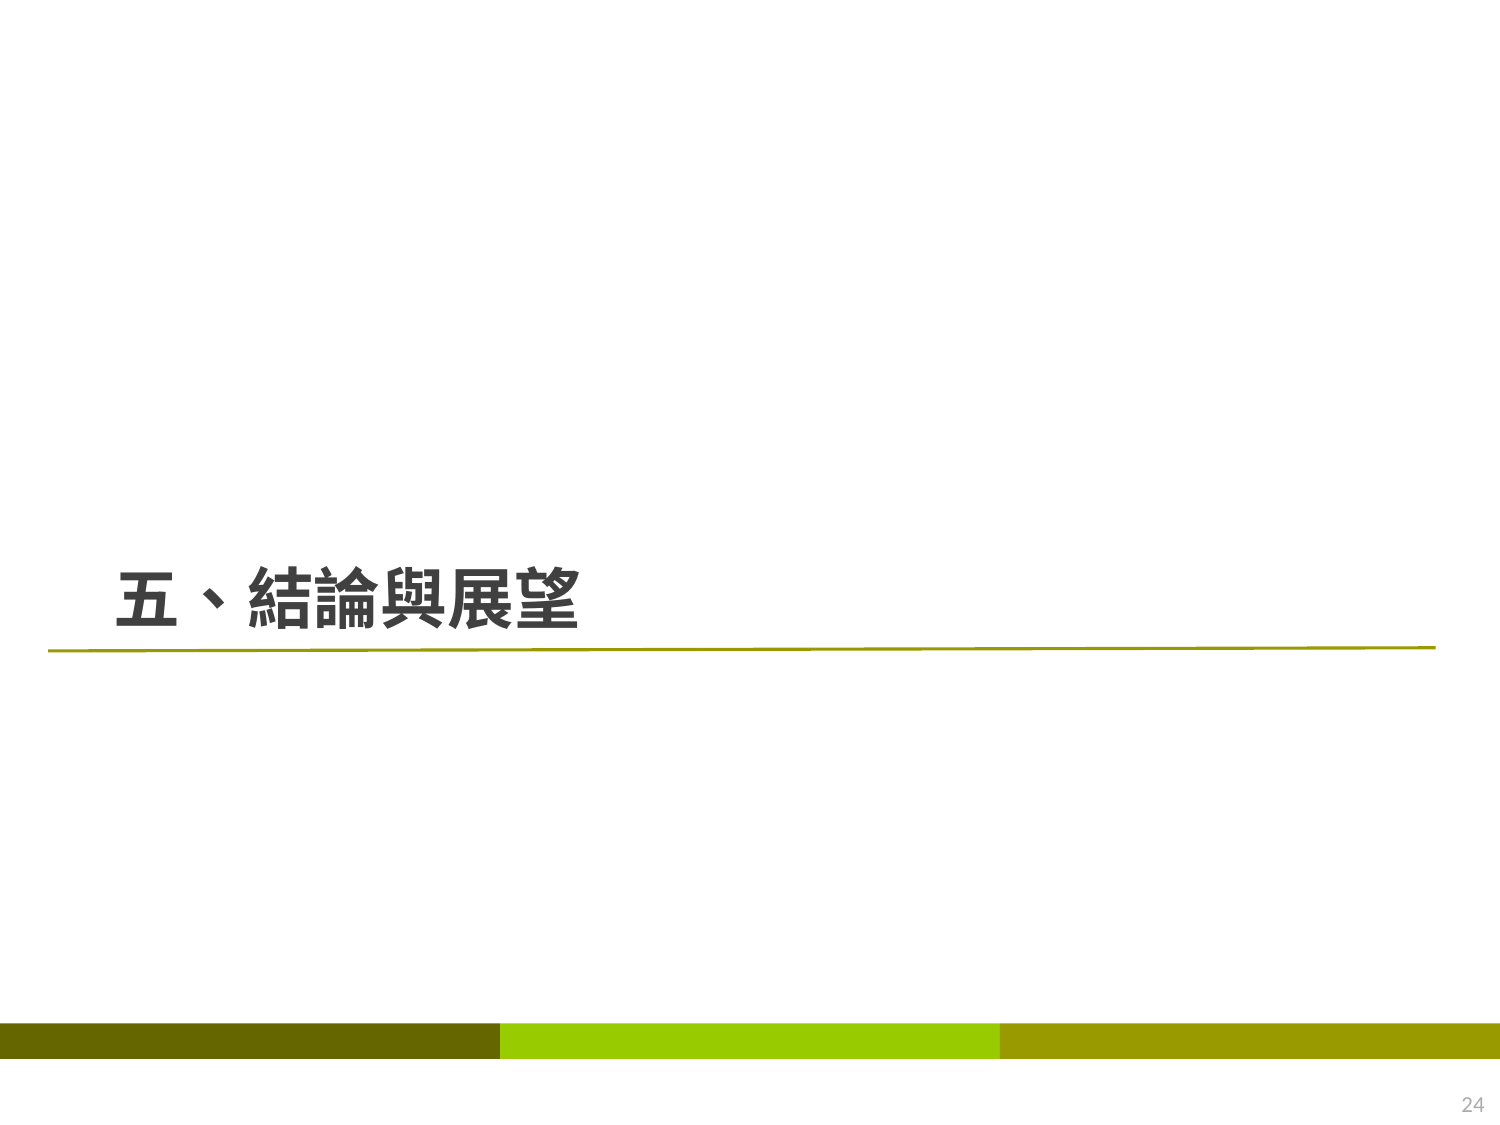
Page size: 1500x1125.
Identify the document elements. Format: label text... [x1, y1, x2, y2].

slide_number 24 [1400, 1082, 1500, 1125]
title 五、結論與展望 [98, 176, 1393, 645]
